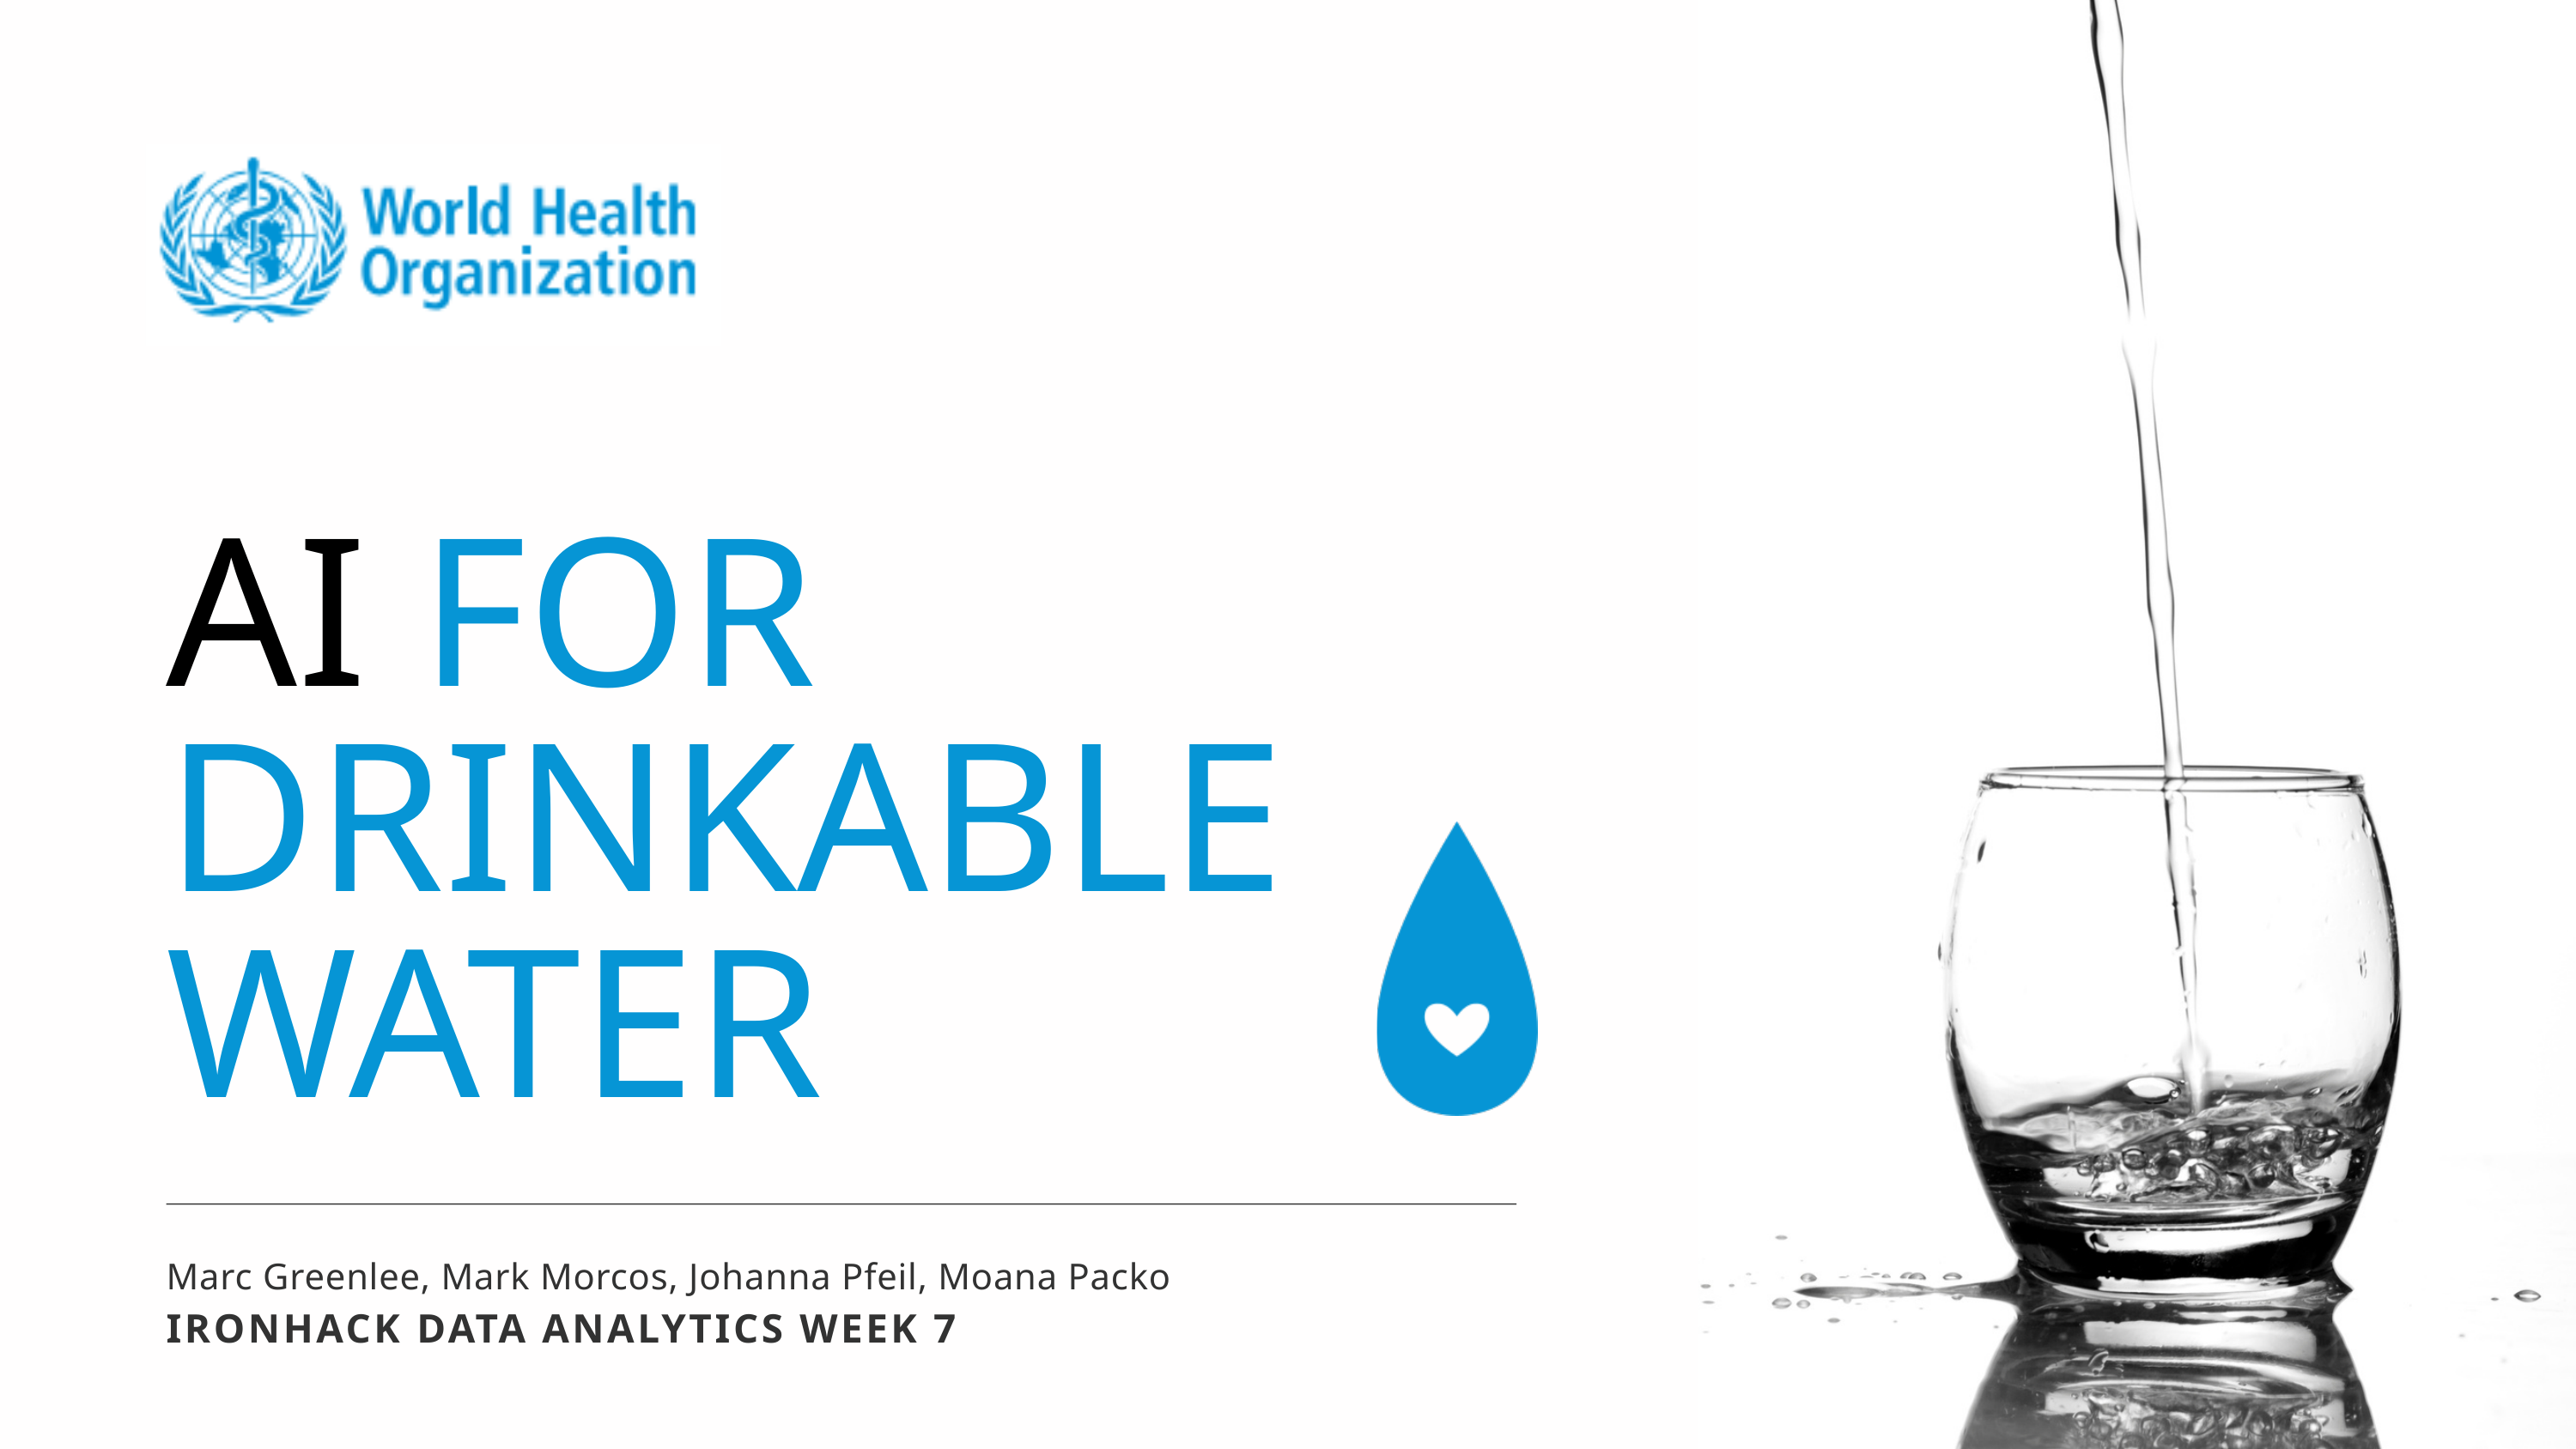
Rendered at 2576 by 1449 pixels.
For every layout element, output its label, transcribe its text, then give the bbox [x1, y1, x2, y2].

text_box [144, 144, 721, 346]
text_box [166, 497, 1539, 1296]
text_box IRONHACK DATA ANALYTICS WEEK 7 [166, 1303, 1110, 1351]
text_box [1698, 0, 2576, 1449]
